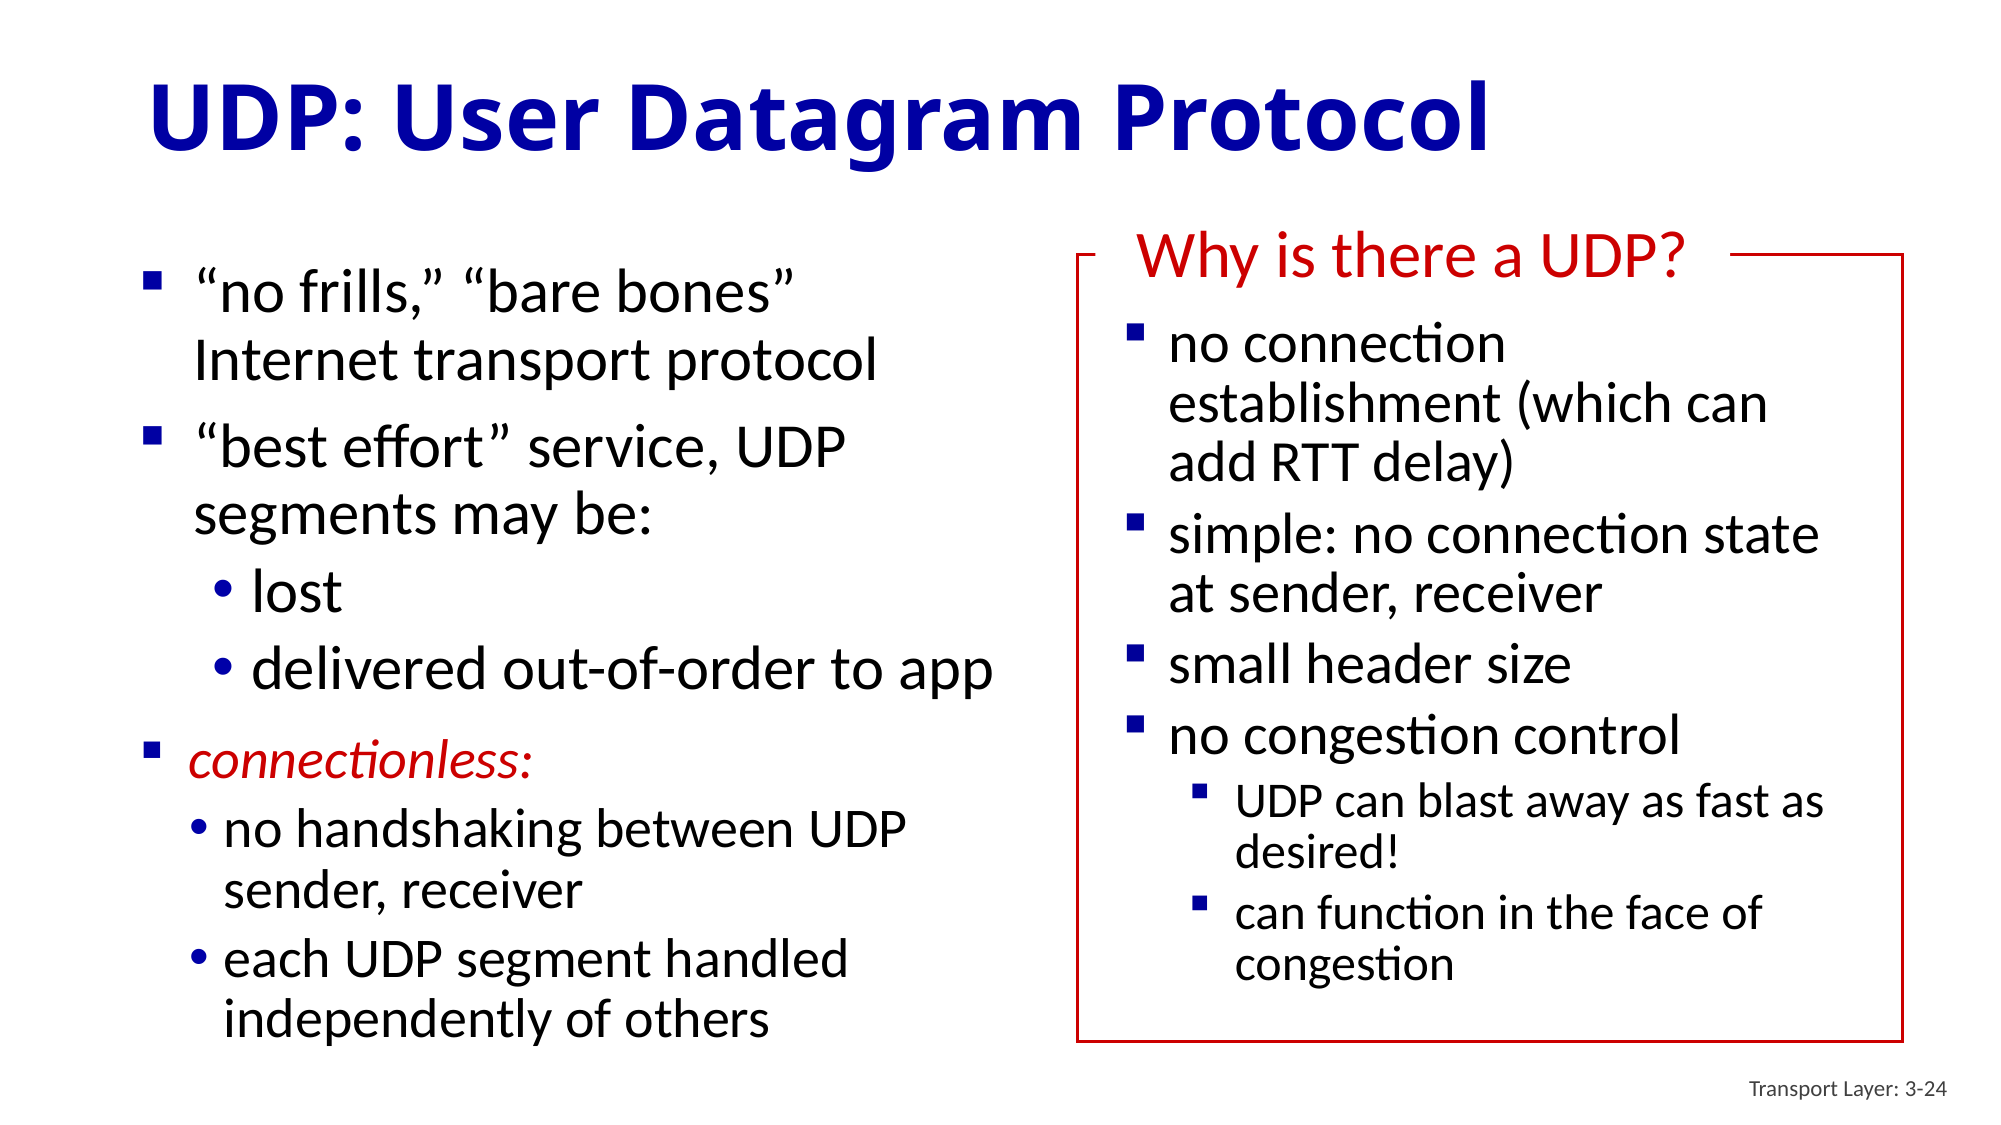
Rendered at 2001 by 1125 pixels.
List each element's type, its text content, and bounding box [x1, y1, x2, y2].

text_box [1077, 219, 1903, 1042]
text_box connectionless: no handshaking between UDP sender, receiver each UDP segment handled independently of others [105, 722, 1016, 1061]
title UDP: User Datagram Protocol [131, 47, 1952, 195]
slide_number Transport Layer: 3-24 [1512, 1056, 1963, 1117]
text_box “no frills,” “bare bones” Internet transport protocol “best effort” service, UDP segments may be: lost delivered out-of-order to app [101, 250, 1012, 731]
